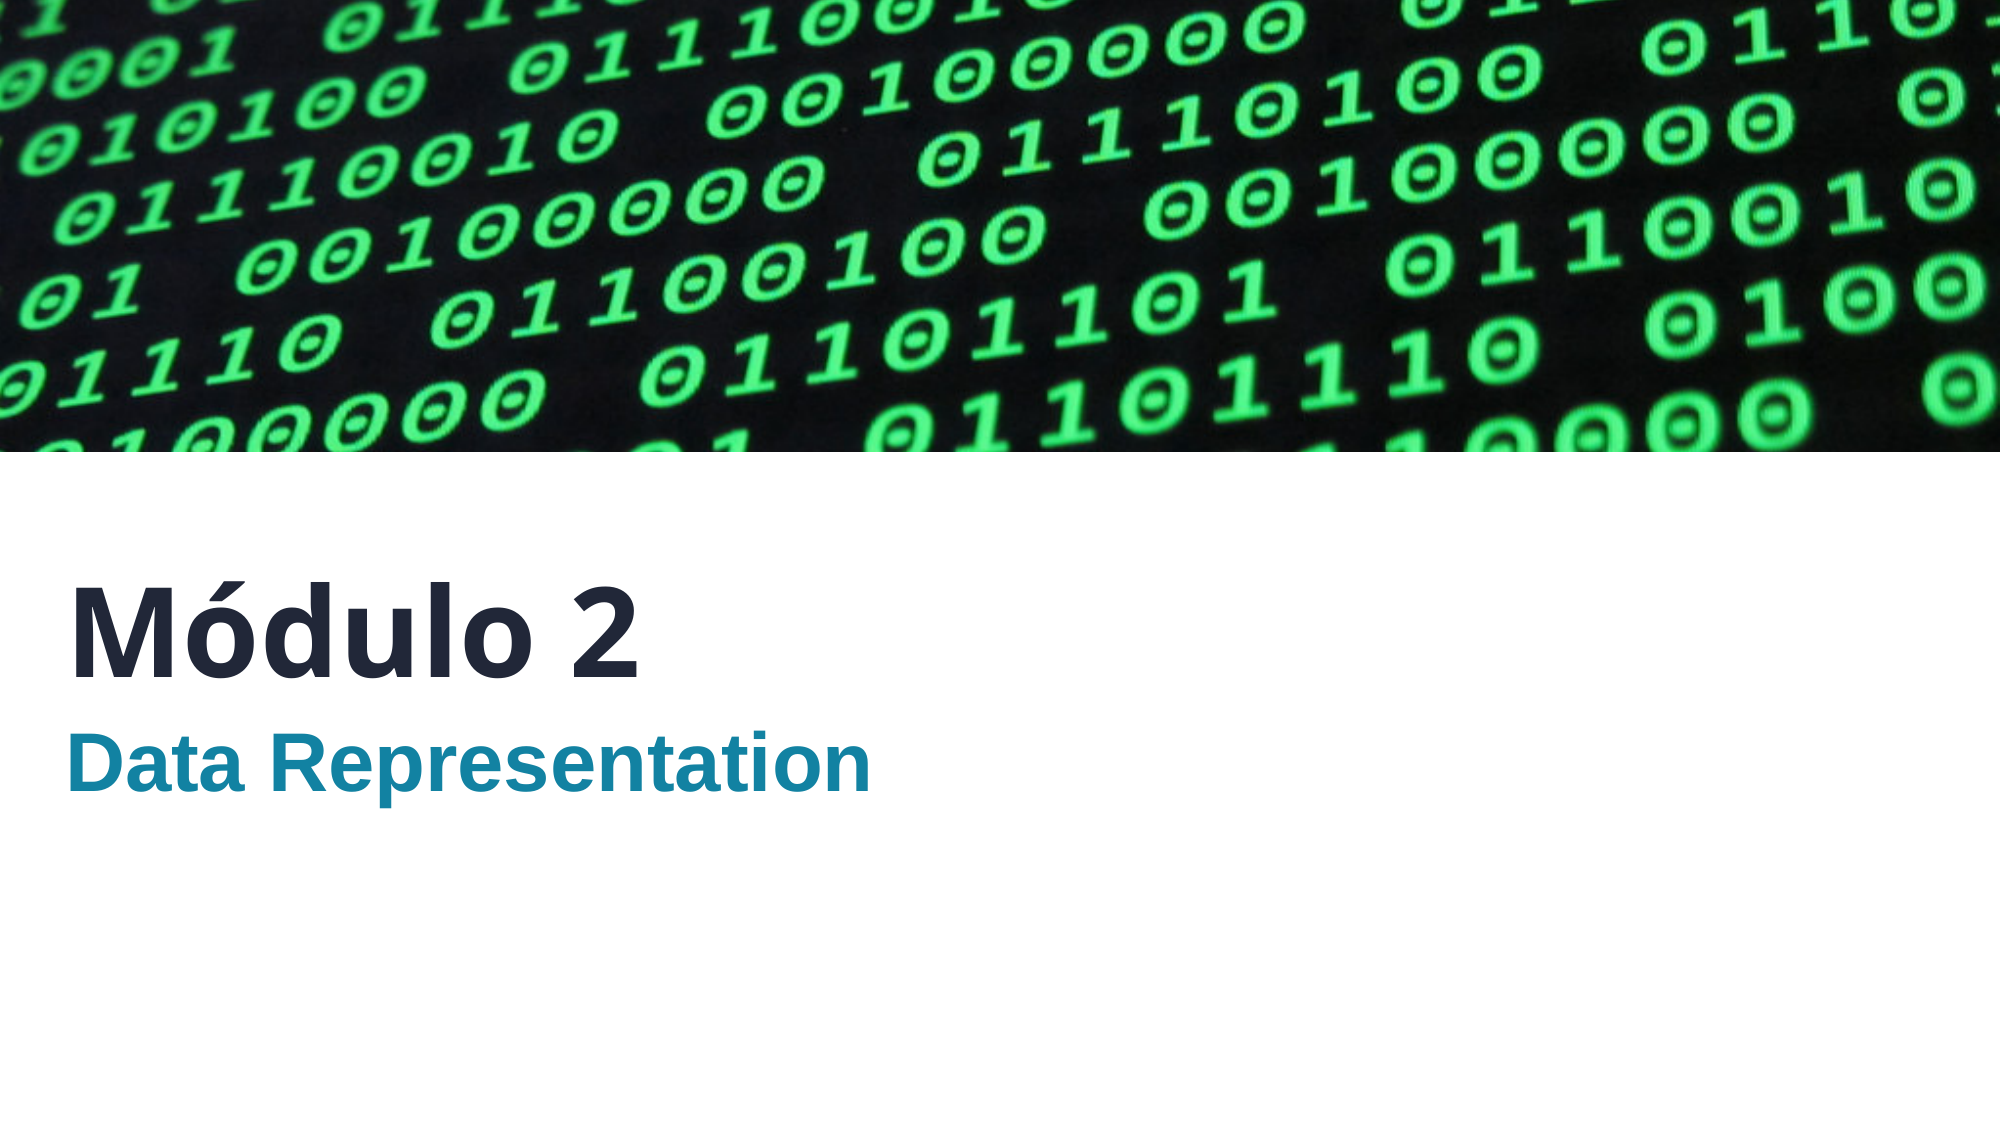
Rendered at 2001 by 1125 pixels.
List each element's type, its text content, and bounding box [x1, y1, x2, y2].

title Módulo 2 [50, 562, 1000, 712]
subtitle Data Representation [50, 712, 1525, 824]
picture [0, 0, 2000, 452]
